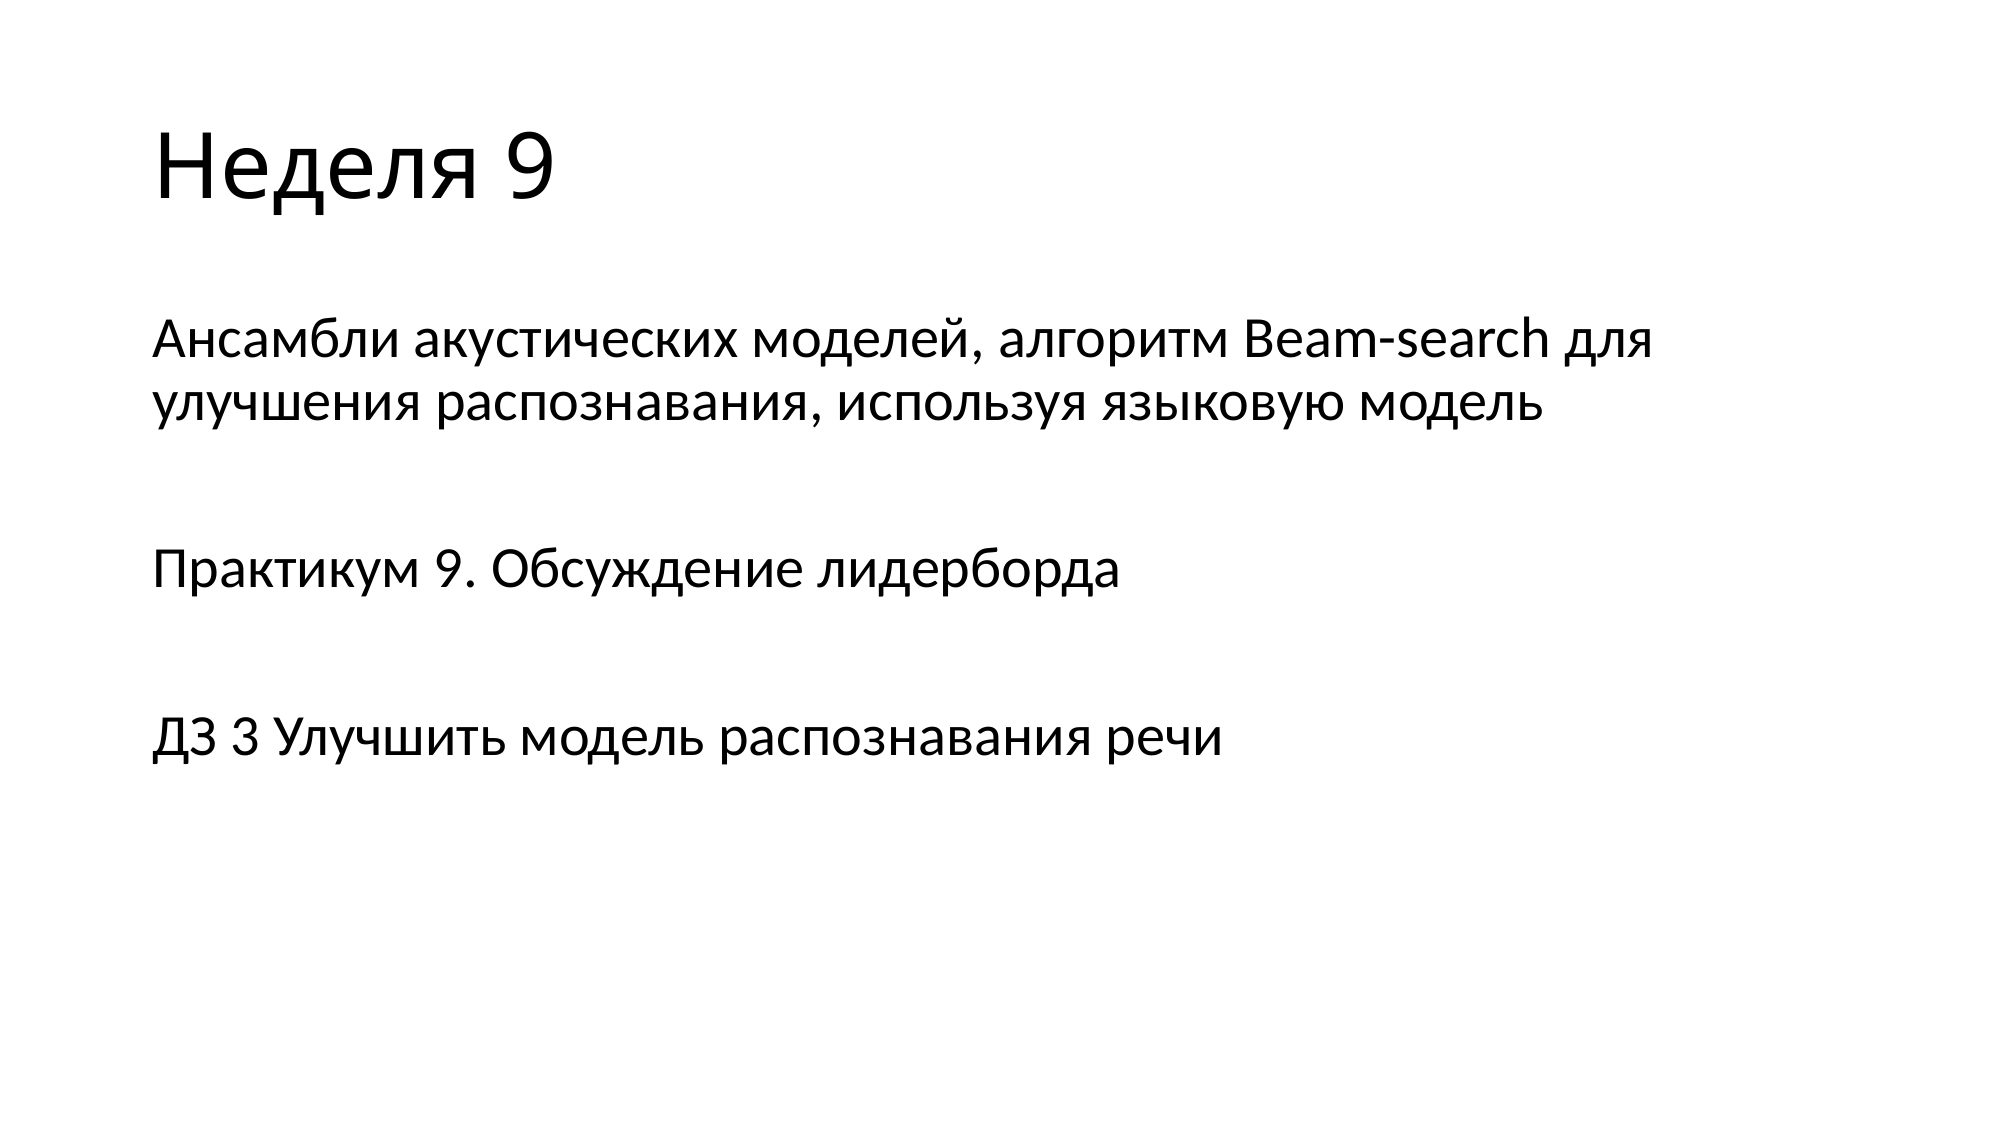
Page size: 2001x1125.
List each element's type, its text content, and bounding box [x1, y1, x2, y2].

title Неделя 9 [137, 59, 1863, 278]
list Ансамбли акустических моделей, алгоритм Beam-search для улучшения распознавания, используя языковую модель Практикум 9. Обсуждение лидерборда ДЗ 3 Улучшить модель распознавания речи [137, 299, 1863, 1014]
